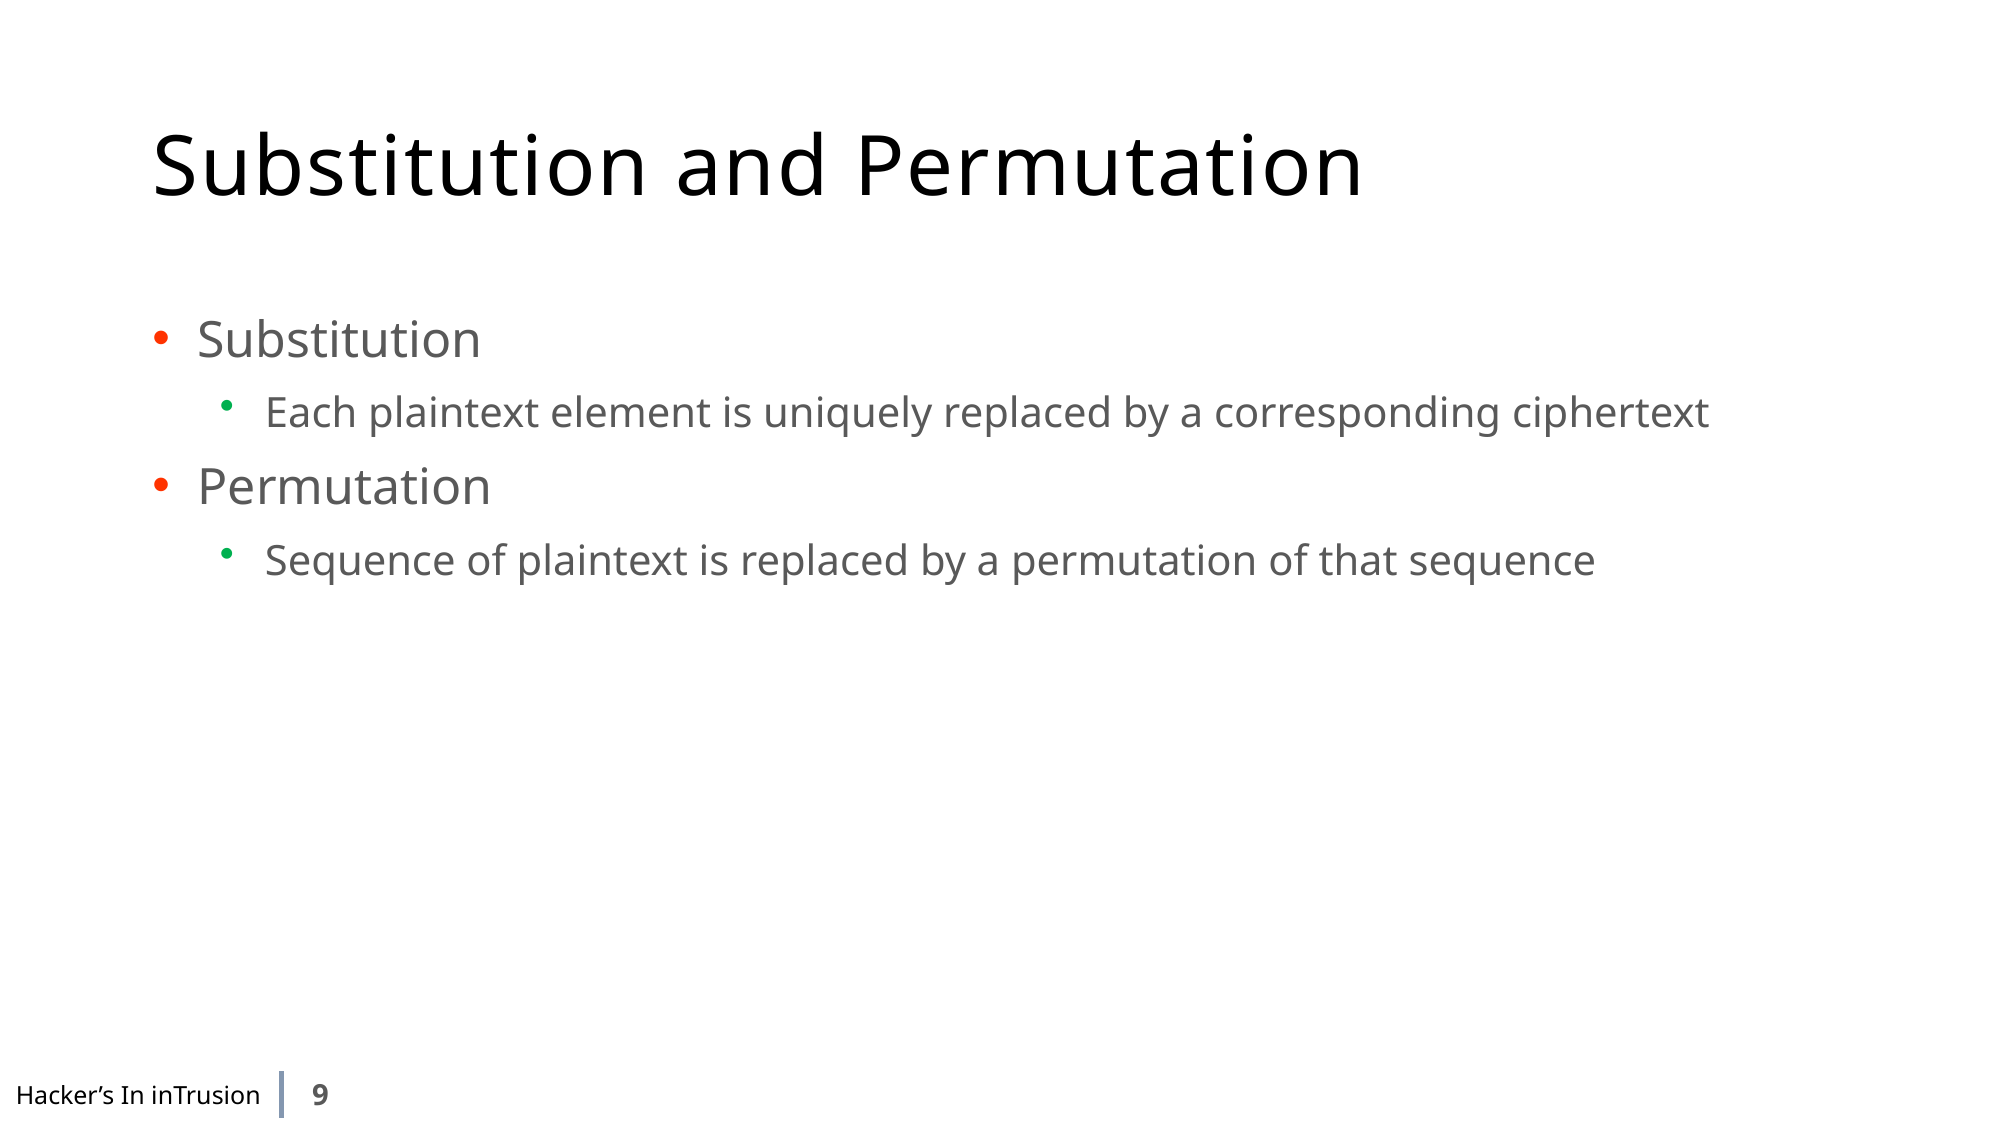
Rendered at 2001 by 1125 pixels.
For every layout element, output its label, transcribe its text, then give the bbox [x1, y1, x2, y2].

title Substitution and Permutation [137, 59, 1863, 278]
list Substitution Each plaintext element is uniquely replaced by a corresponding ciphertext Permutation Sequence of plaintext is replaced by a permutation of that sequence [137, 299, 1863, 1061]
